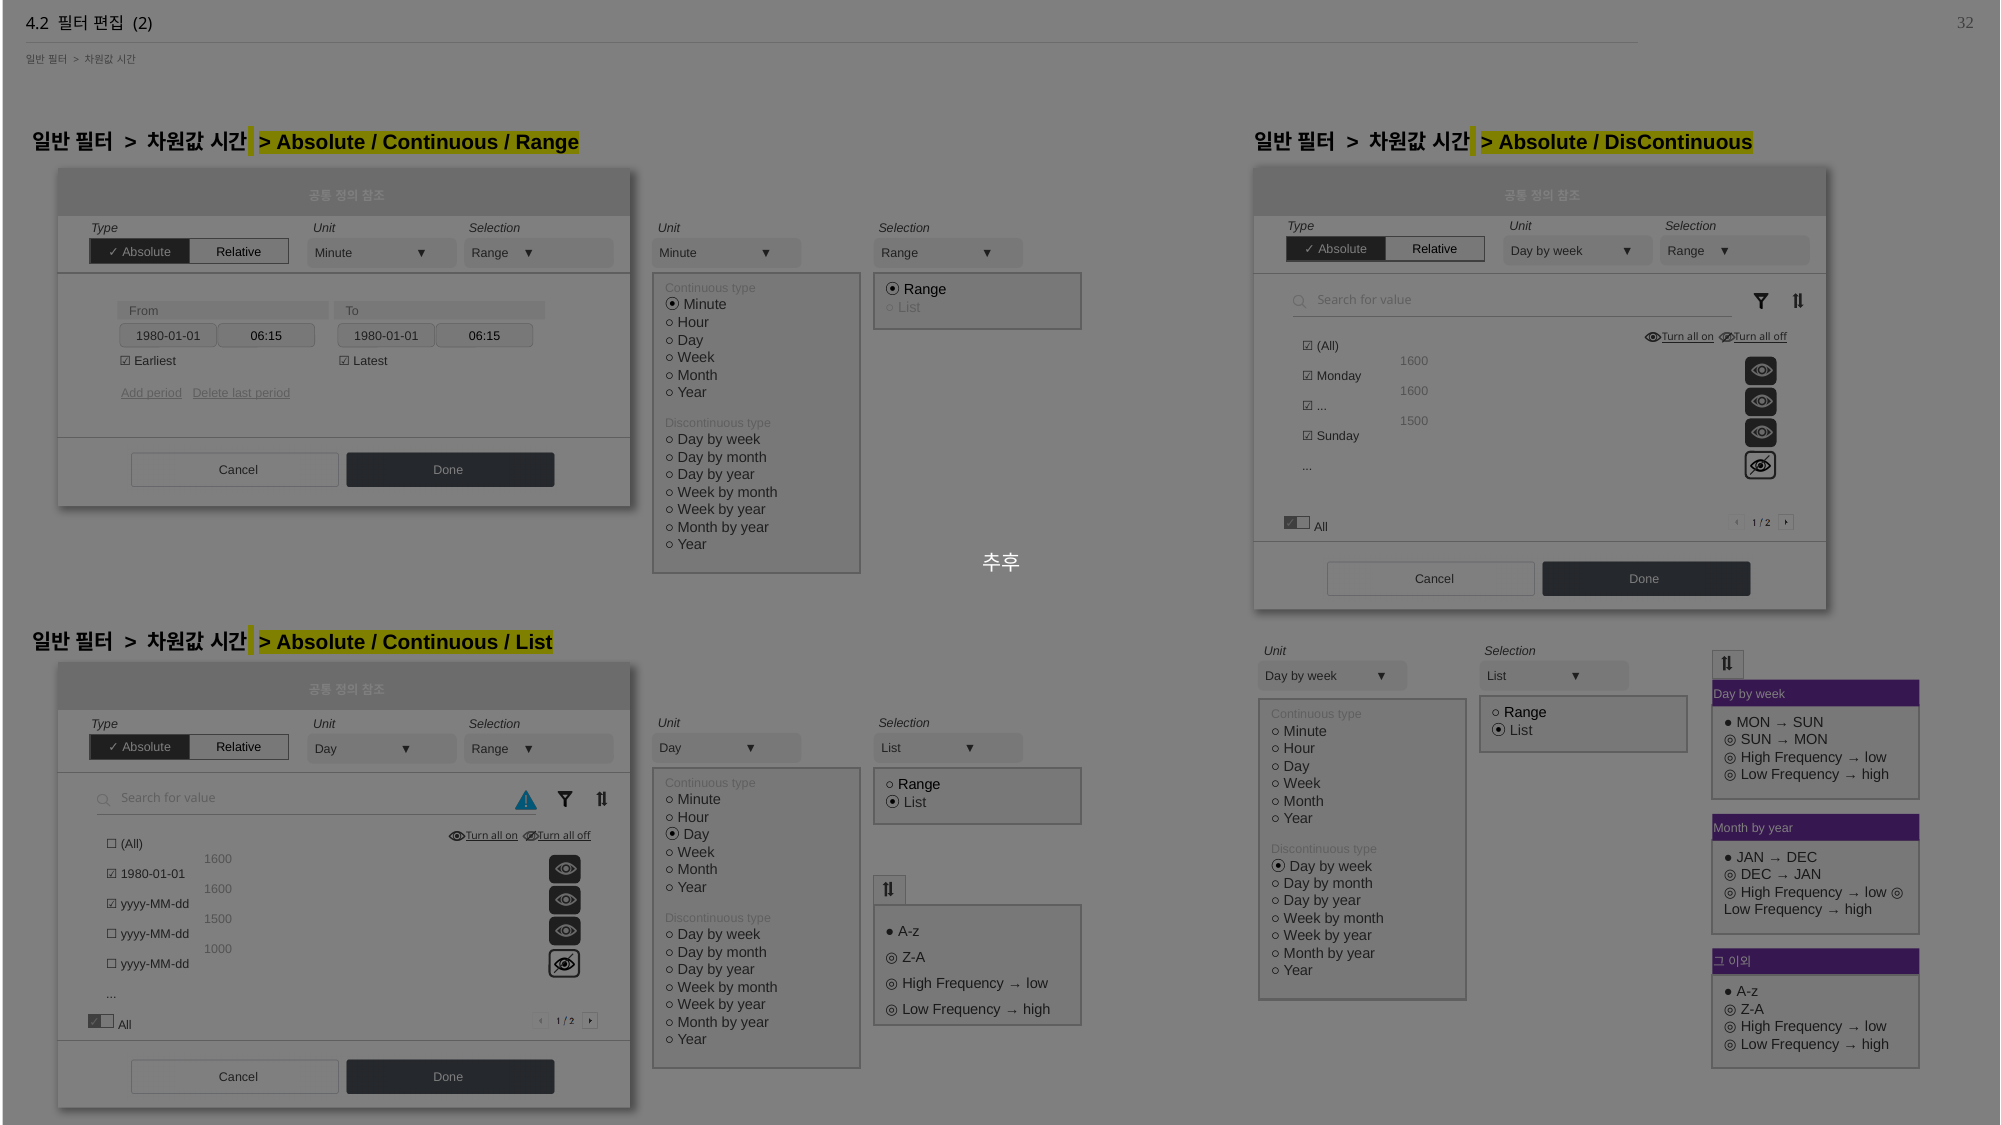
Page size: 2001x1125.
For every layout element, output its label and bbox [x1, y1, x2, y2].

picture [557, 791, 573, 807]
picture [1725, 513, 1796, 532]
text_box [2, 0, 2000, 1125]
picture [1753, 293, 1769, 309]
picture [514, 788, 538, 812]
picture [529, 1011, 600, 1030]
